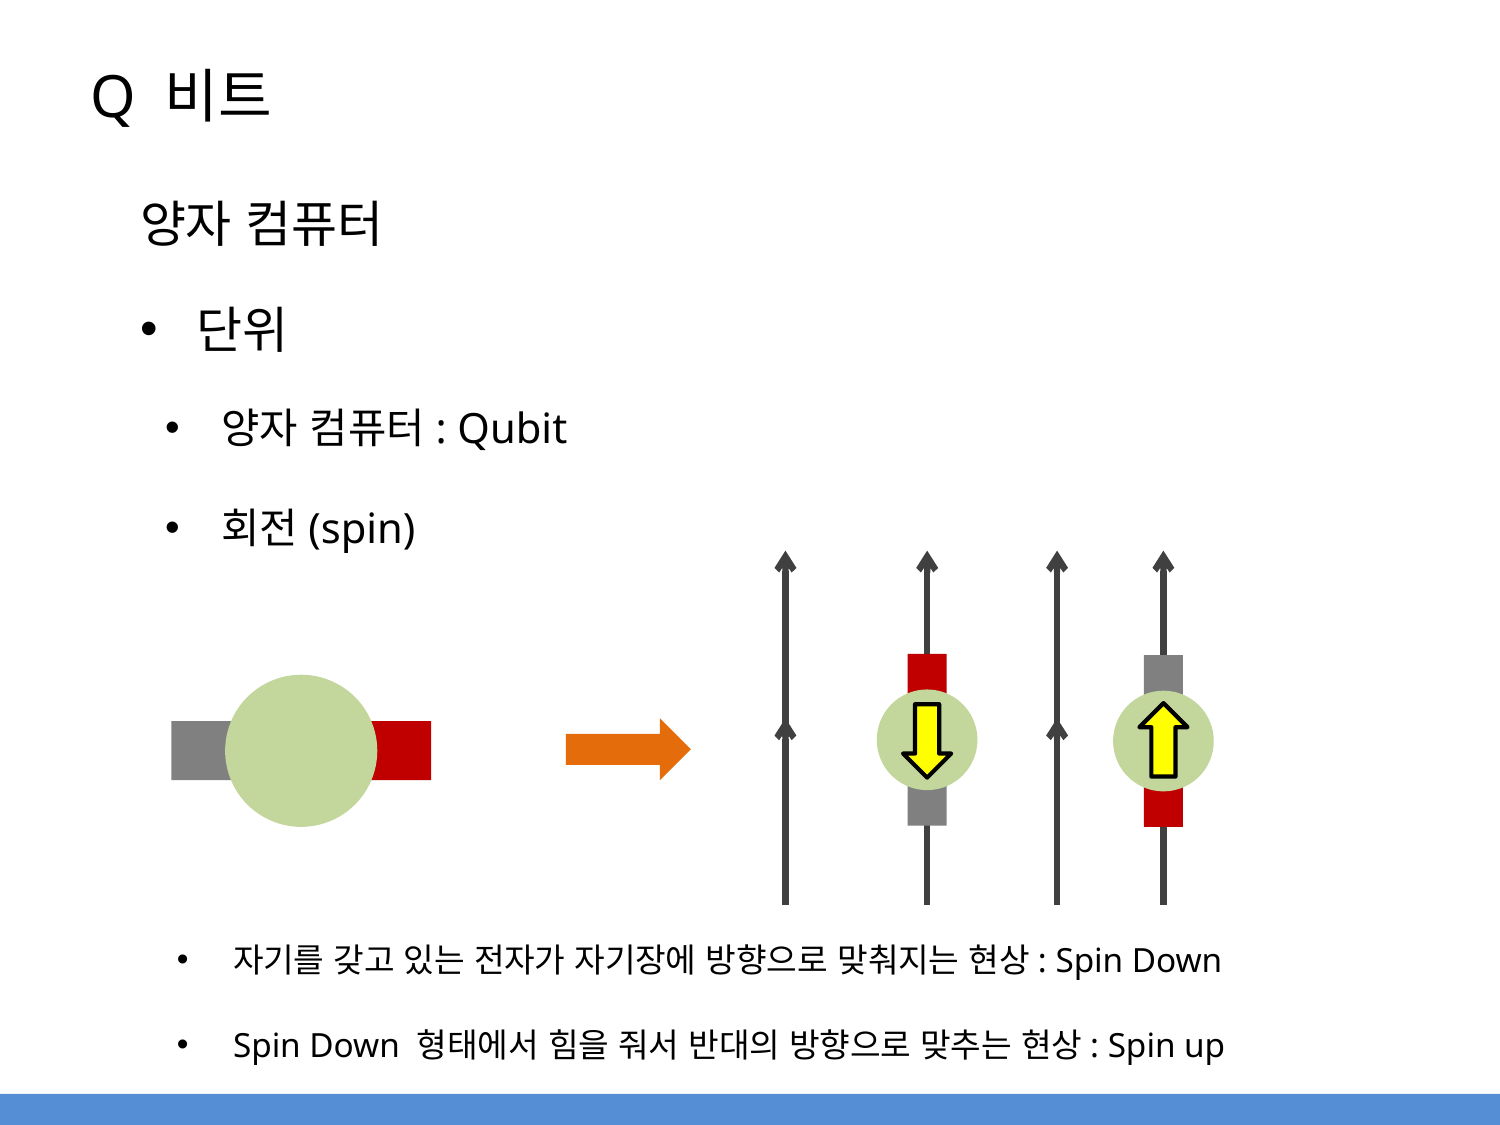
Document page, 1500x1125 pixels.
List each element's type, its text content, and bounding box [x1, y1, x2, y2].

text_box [1112, 654, 1214, 828]
text_box 양자 컴퓨터: Qubit 회전(spin) [150, 394, 1142, 705]
text_box [563, 716, 694, 783]
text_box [224, 620, 378, 881]
text_box [0, 1092, 1500, 1125]
text_box 양자 컴퓨터 [125, 185, 504, 261]
text_box 단위 [125, 290, 727, 366]
title Q 비트 [75, 0, 1425, 188]
text_box 자기를 갖고 있는 전자가 자기장에 방향으로 맞춰지는 현상: Spin Down Spin Down 형태에서 힘을 줘서 반대의 방향으로 맞추는 현상: Spin up [162, 932, 1424, 1122]
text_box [876, 653, 978, 826]
